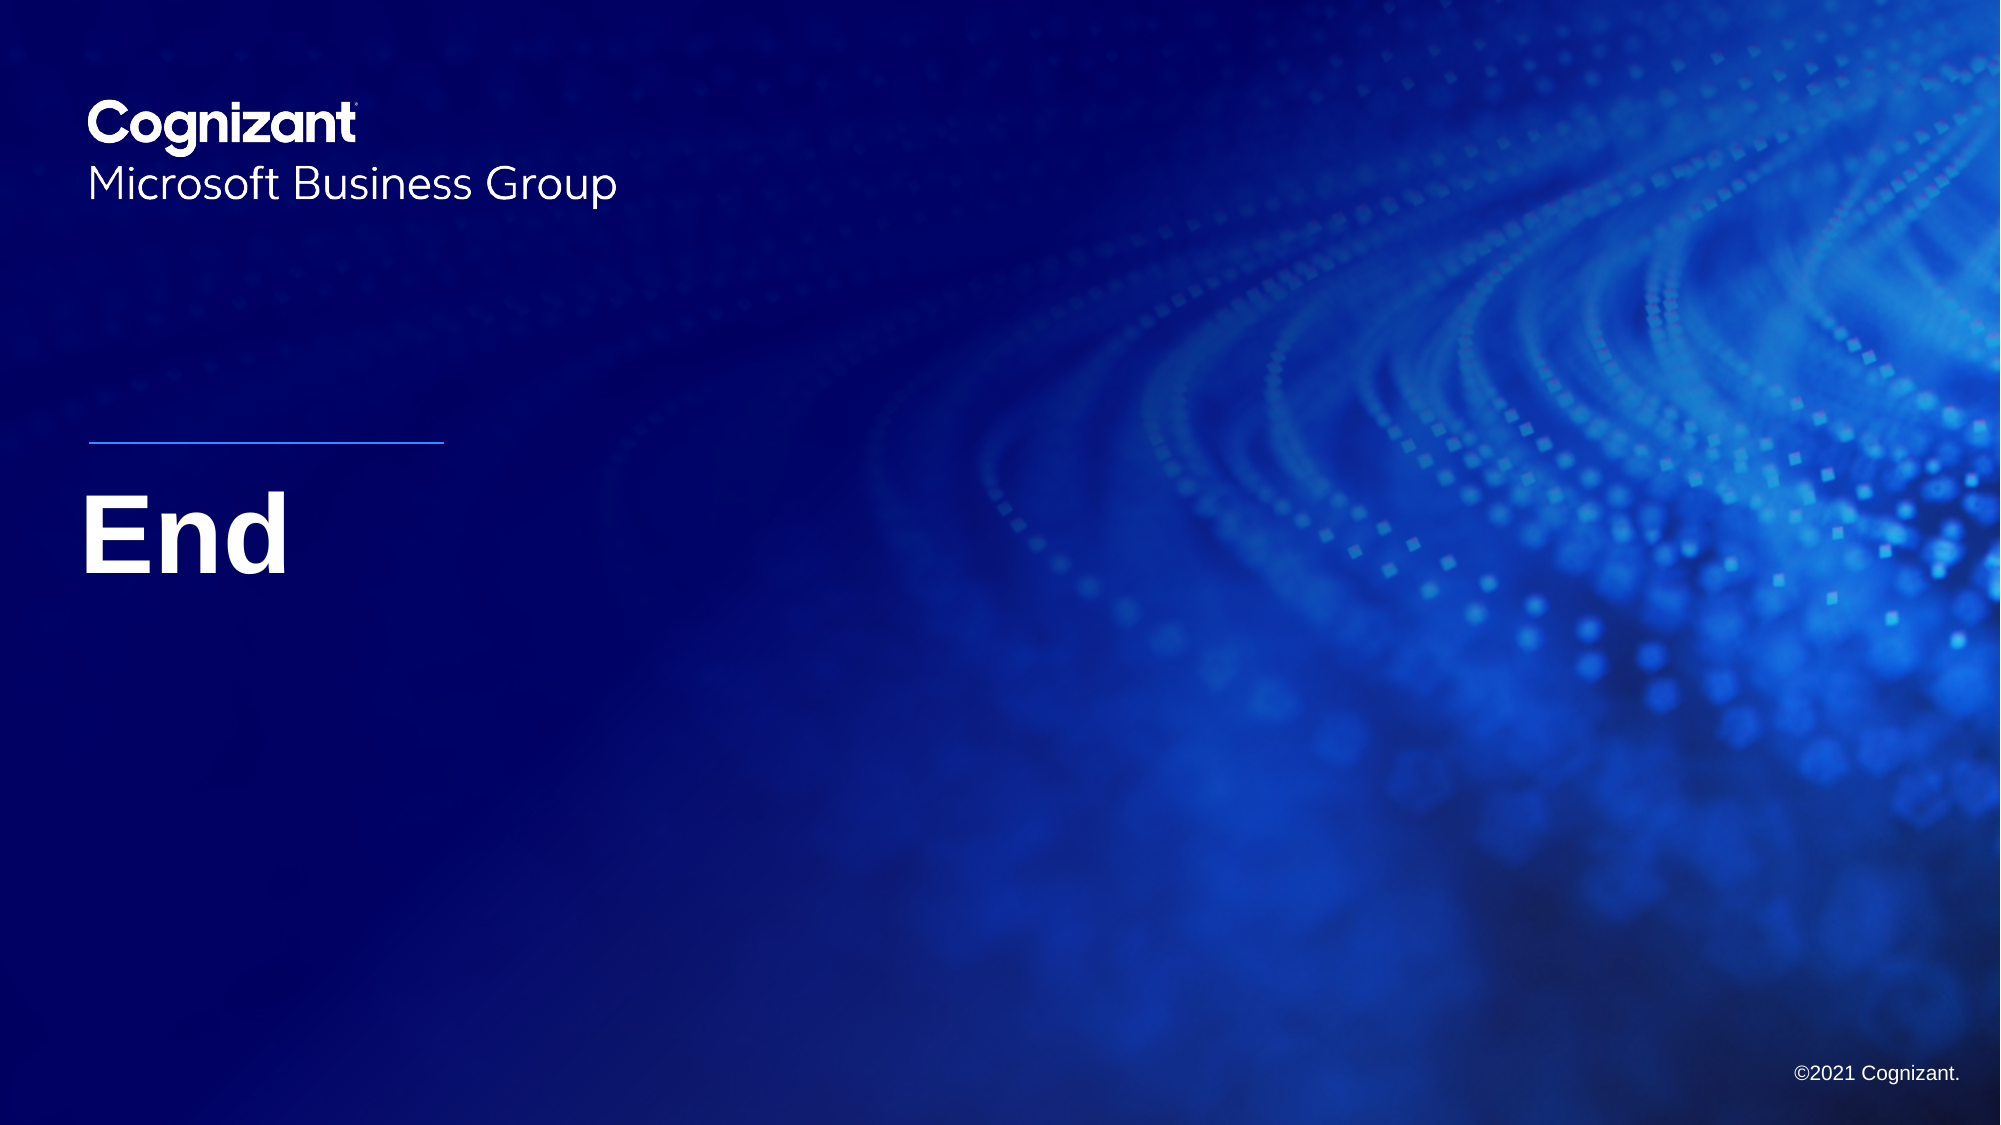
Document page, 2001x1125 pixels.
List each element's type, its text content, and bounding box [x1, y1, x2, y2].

picture [1592, 717, 2000, 1125]
picture [68, 84, 633, 221]
list End [73, 454, 1267, 695]
